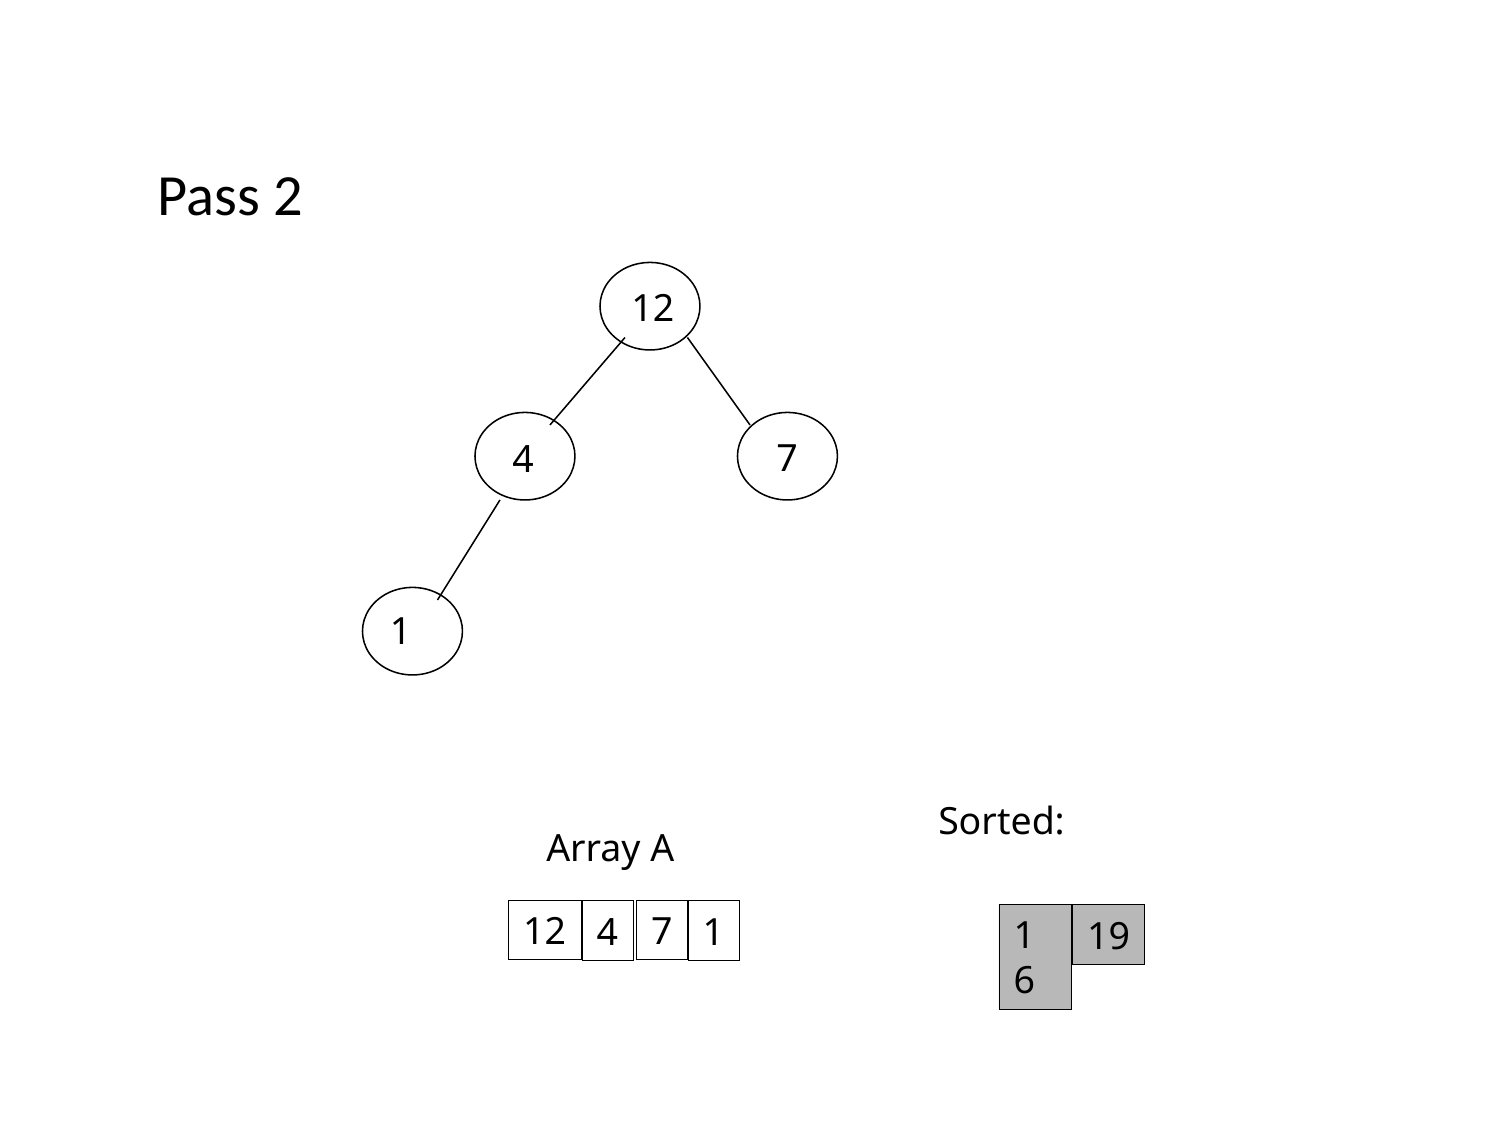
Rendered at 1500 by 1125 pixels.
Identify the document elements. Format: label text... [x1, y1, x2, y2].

text_box 4 [497, 427, 549, 488]
text_box [737, 412, 838, 500]
text_box 7 [636, 899, 688, 960]
text_box Array A [531, 816, 690, 877]
text_box Pass 2 [142, 149, 318, 235]
text_box [600, 262, 687, 350]
text_box 7 [761, 426, 813, 486]
text_box 12 [508, 899, 581, 960]
text_box 1 [687, 900, 740, 961]
text_box [474, 412, 575, 500]
text_box [690, 279, 700, 333]
text_box Sorted: [923, 789, 1080, 850]
text_box 16 [998, 904, 1072, 1009]
text_box 1 [374, 599, 426, 660]
text_box [362, 587, 463, 675]
text_box 4 [581, 900, 634, 960]
text_box 12 [616, 276, 690, 337]
text_box 19 [1072, 904, 1145, 965]
